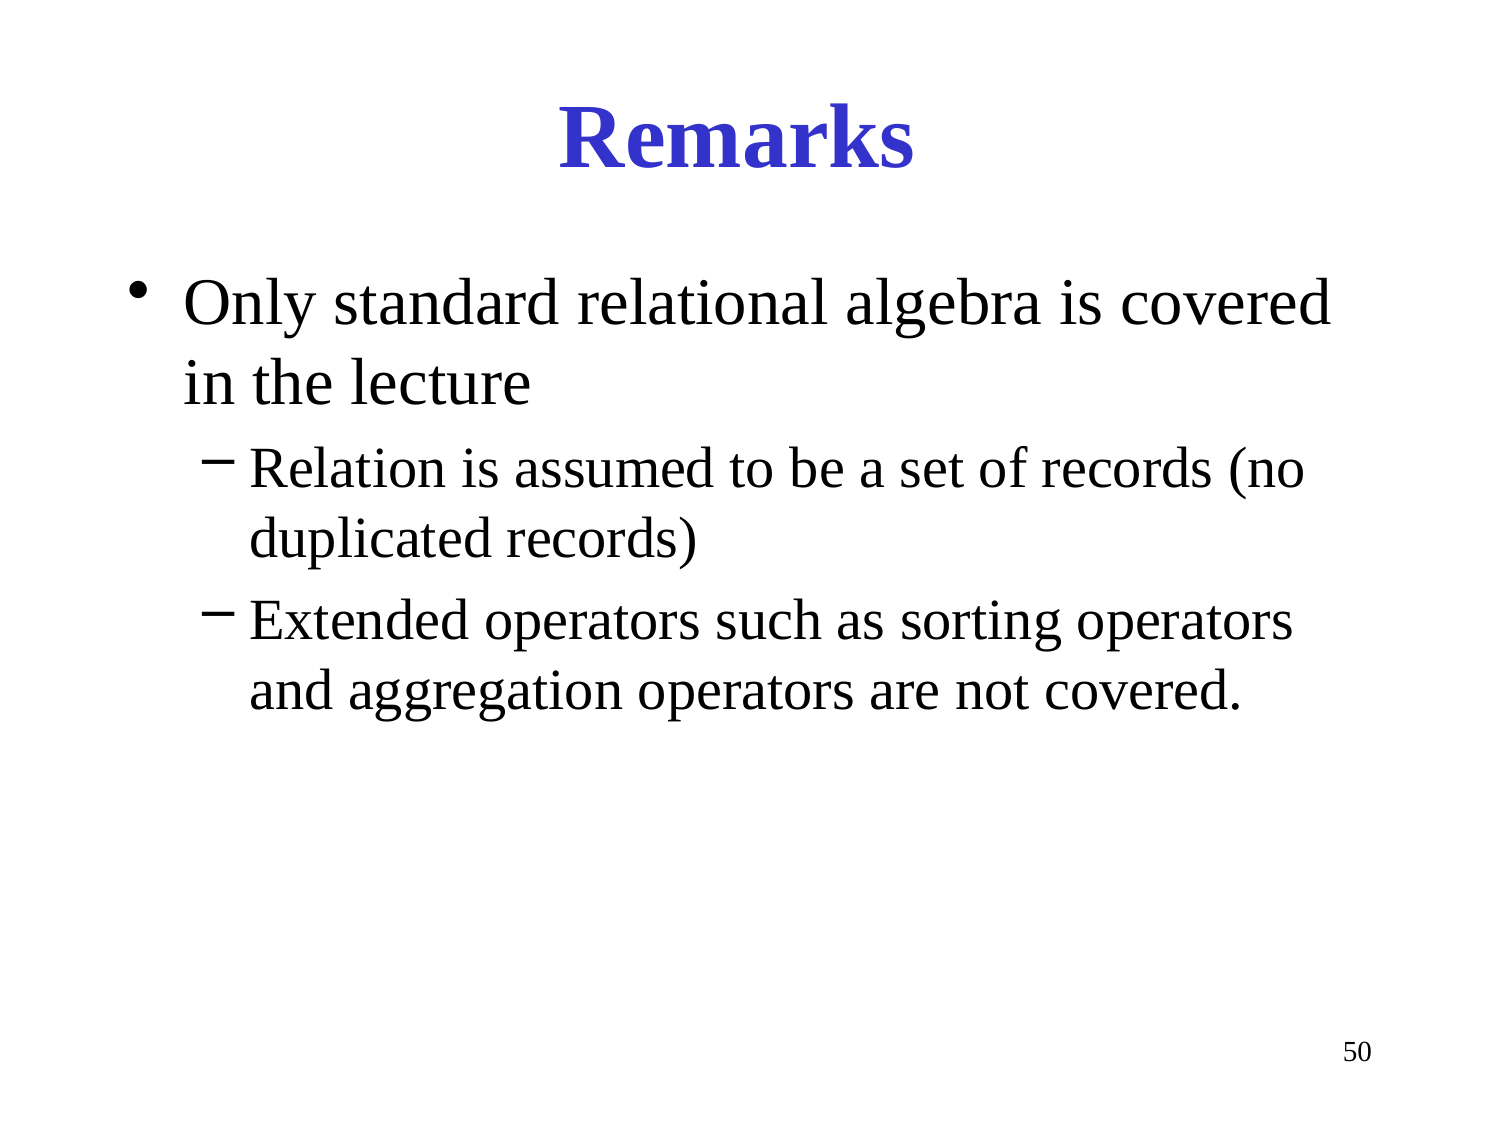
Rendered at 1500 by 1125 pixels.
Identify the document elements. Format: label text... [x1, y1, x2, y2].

title Remarks [99, 37, 1375, 225]
slide_number 50 [1074, 1025, 1388, 1100]
list Only standard relational algebra is covered in the lecture Relation is assumed to be a set of records (no duplicated records) Extended operators such as sorting operators and aggregation operators are not covered. [112, 249, 1388, 1000]
